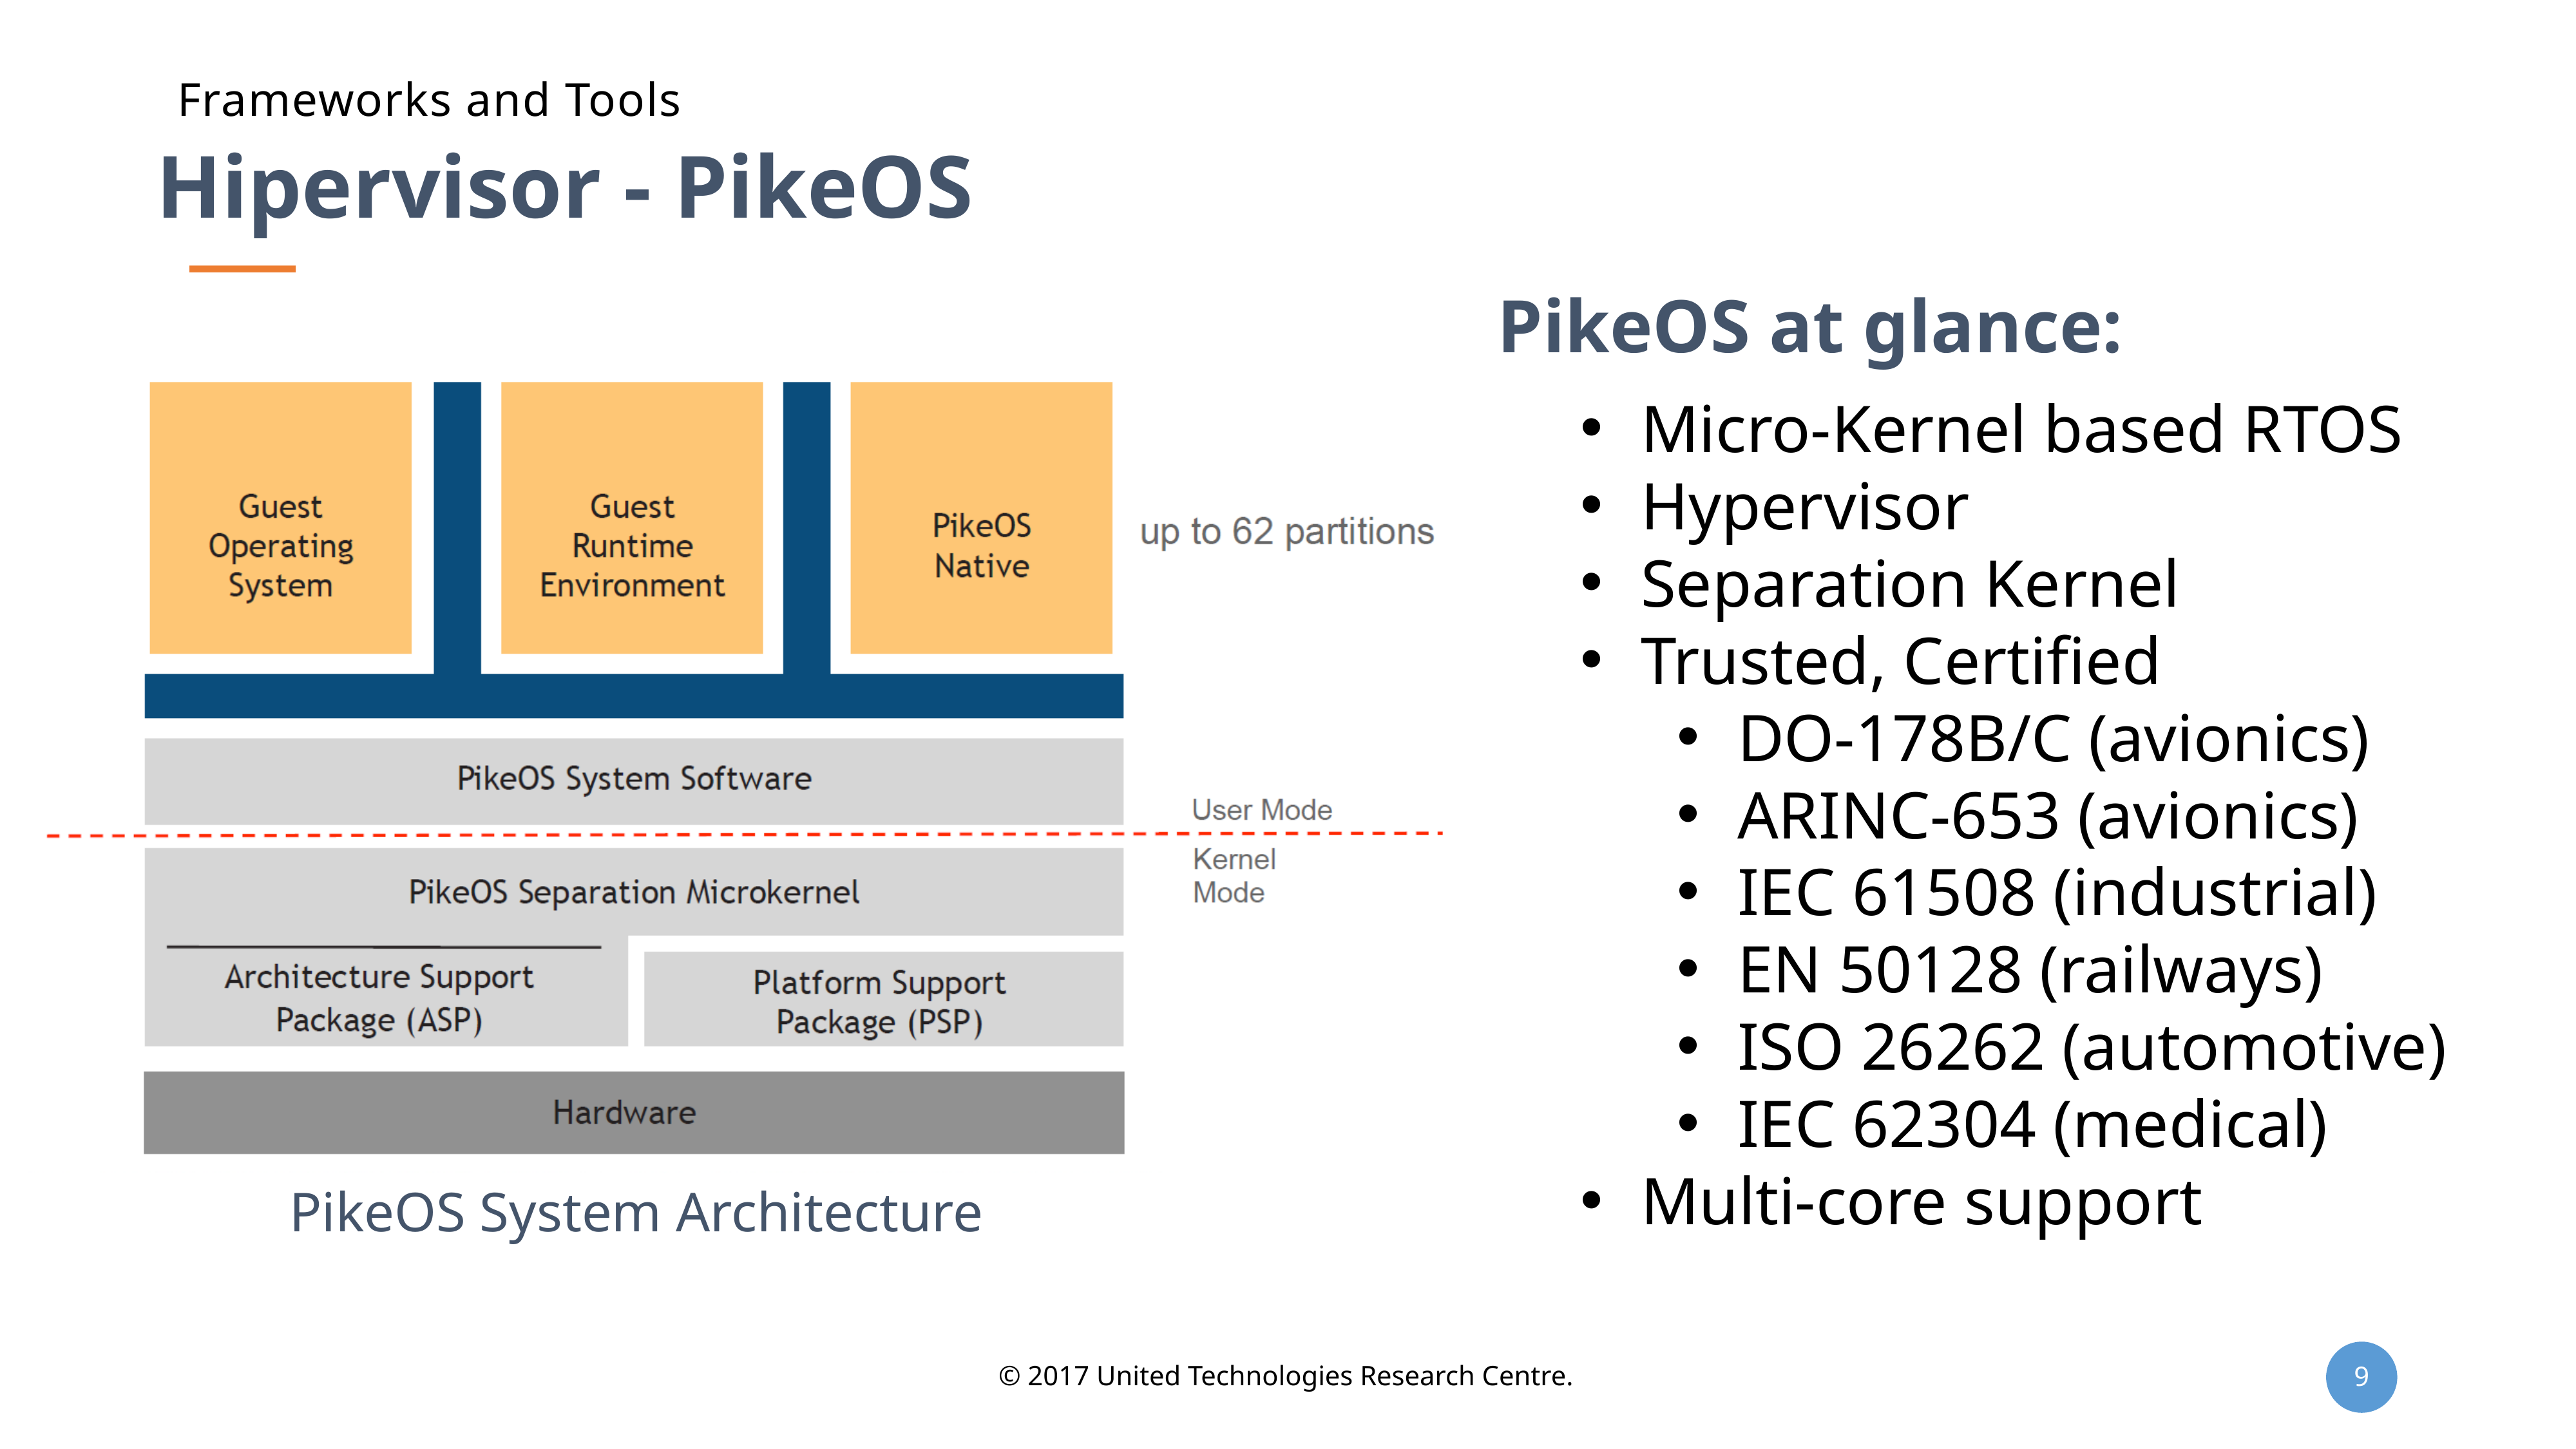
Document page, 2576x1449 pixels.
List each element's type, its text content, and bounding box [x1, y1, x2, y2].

picture [23, 358, 1459, 1173]
text_box PikeOS System Architecture [41, 1173, 1232, 1247]
text_box Hipervisor - PikeOS [156, 132, 975, 236]
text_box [1529, 279, 2482, 1251]
text_box [189, 265, 296, 273]
text_box Frameworks and Tools [177, 70, 682, 126]
